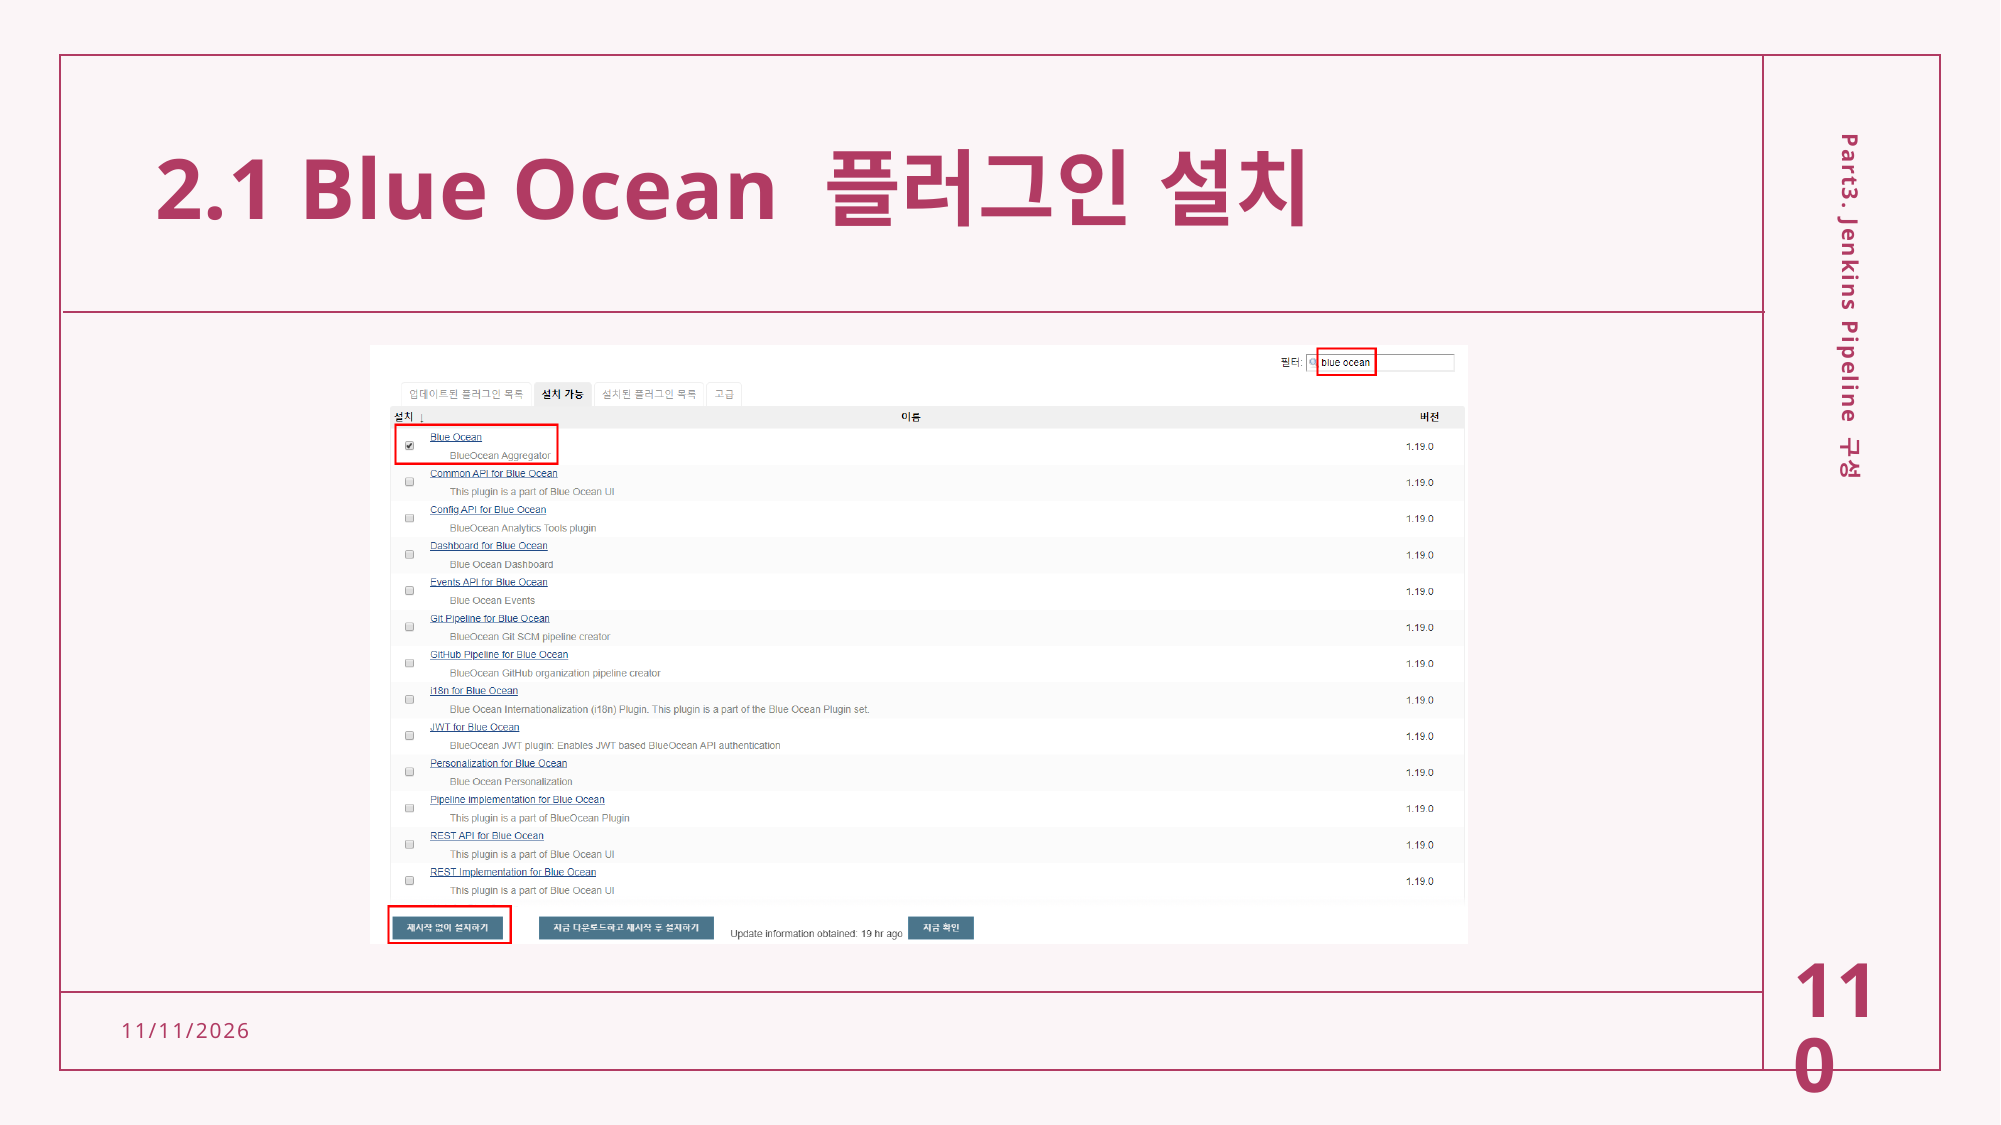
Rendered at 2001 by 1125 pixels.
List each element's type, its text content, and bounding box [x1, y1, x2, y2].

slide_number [103, 1007, 621, 1055]
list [370, 345, 1468, 944]
slide_number 110 [1775, 930, 1932, 1055]
title 2.1 Blue Ocean 플러그인 설치 [137, 89, 1701, 294]
footer Part3. Jenkins Pipeline 구성 [1822, 115, 1883, 791]
